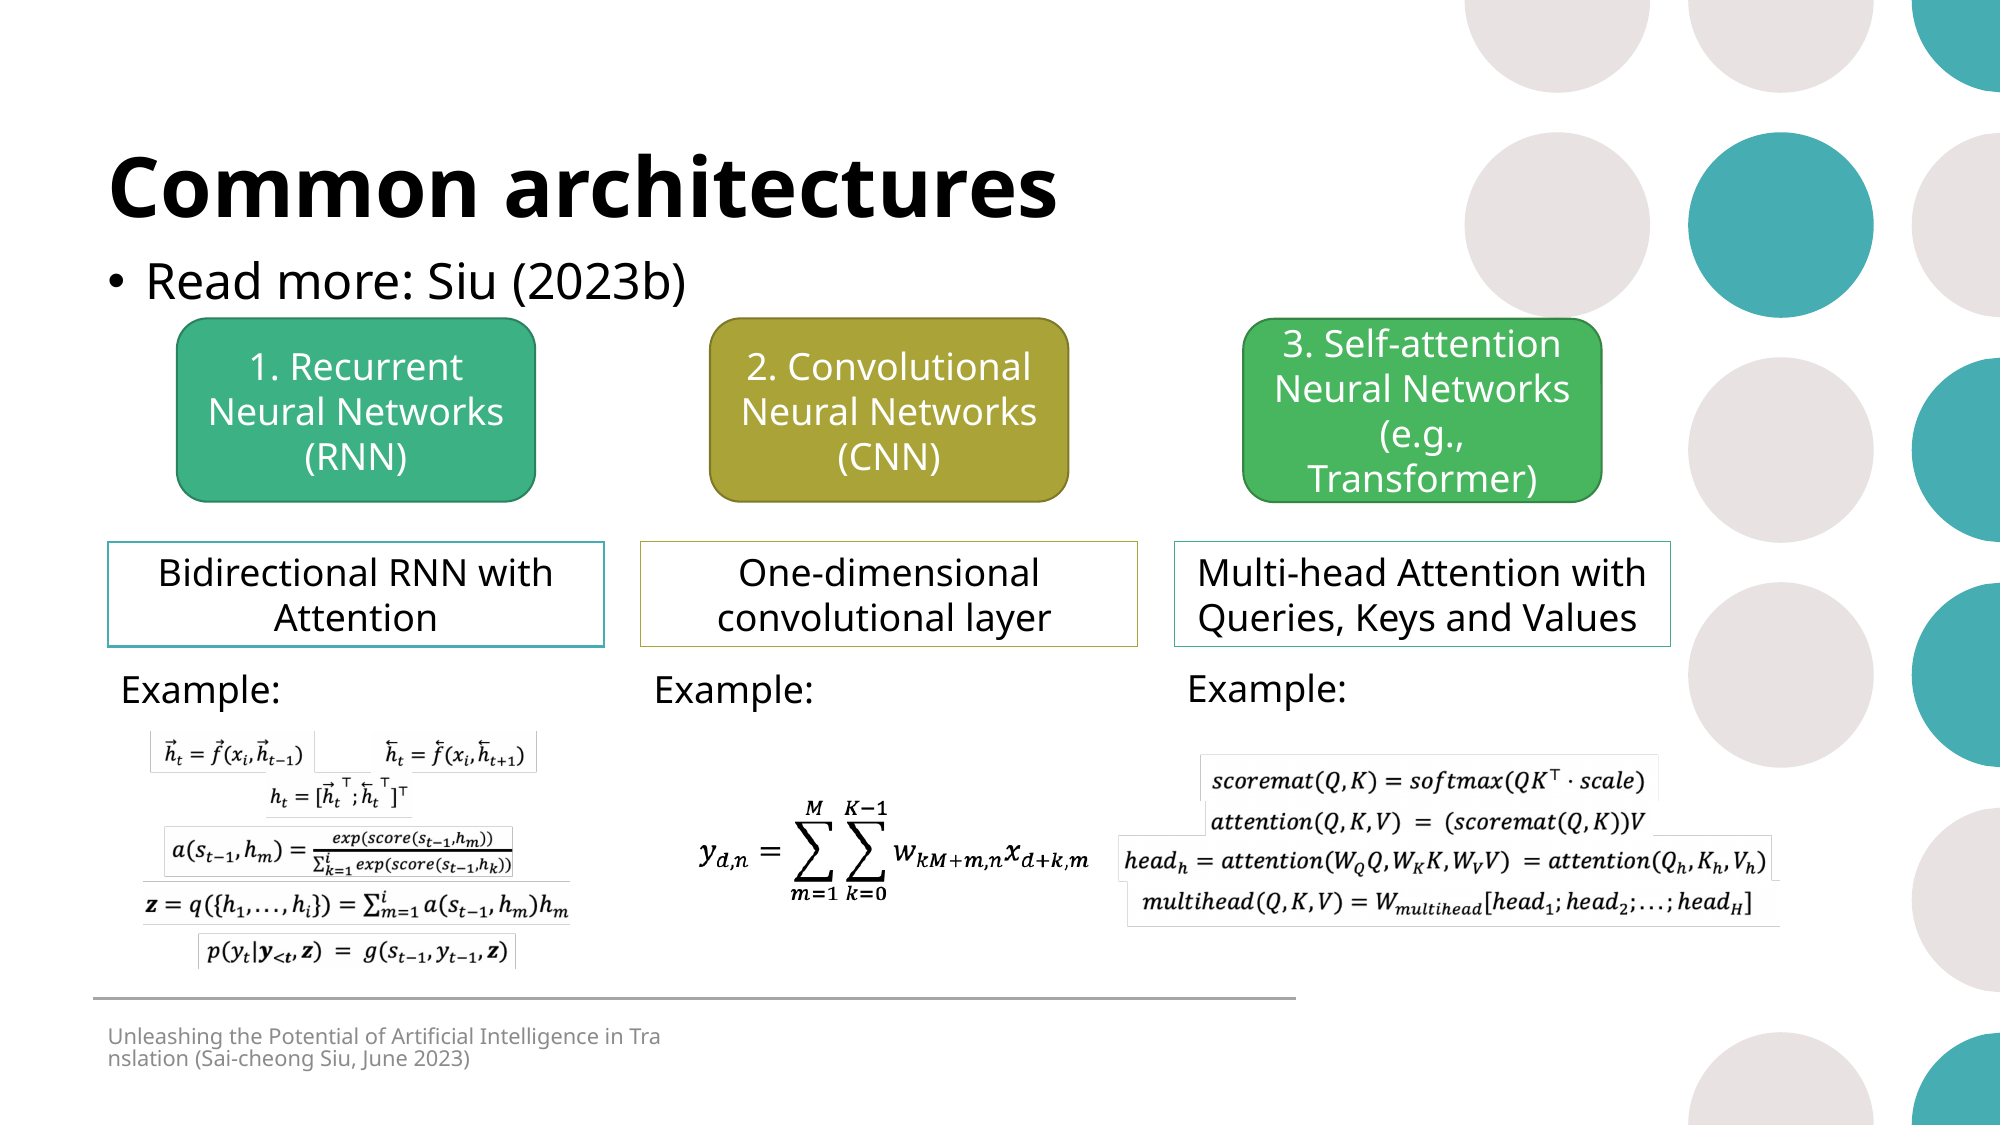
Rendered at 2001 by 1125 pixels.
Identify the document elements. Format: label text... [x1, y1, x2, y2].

picture [676, 790, 1103, 910]
text_box Bidirectional RNN with Attention [107, 541, 605, 648]
text_box Example: [1172, 657, 1363, 717]
text_box 2. Convolutional Neural Networks (CNN) [708, 317, 1070, 503]
text_box 1. Recurrent Neural Networks (RNN) [175, 317, 537, 503]
picture [143, 731, 570, 969]
footer Unleashing the Potential of Artificial Intelligence in Translation (Sai-cheong Siu, June 2023) [92, 1007, 685, 1068]
text_box 3. Self-attention Neural Networks (e.g., Transformer) [1242, 317, 1603, 504]
picture [1117, 754, 1780, 927]
list Read more: Siu (2023b) [92, 242, 1297, 946]
text_box Example: [638, 658, 829, 719]
text_box Multi-head Attention with Queries, Keys and Values [1174, 541, 1671, 647]
title Common architectures [92, 126, 1297, 242]
text_box One-dimensional convolutional layer [640, 541, 1138, 647]
text_box Example: [105, 658, 296, 718]
